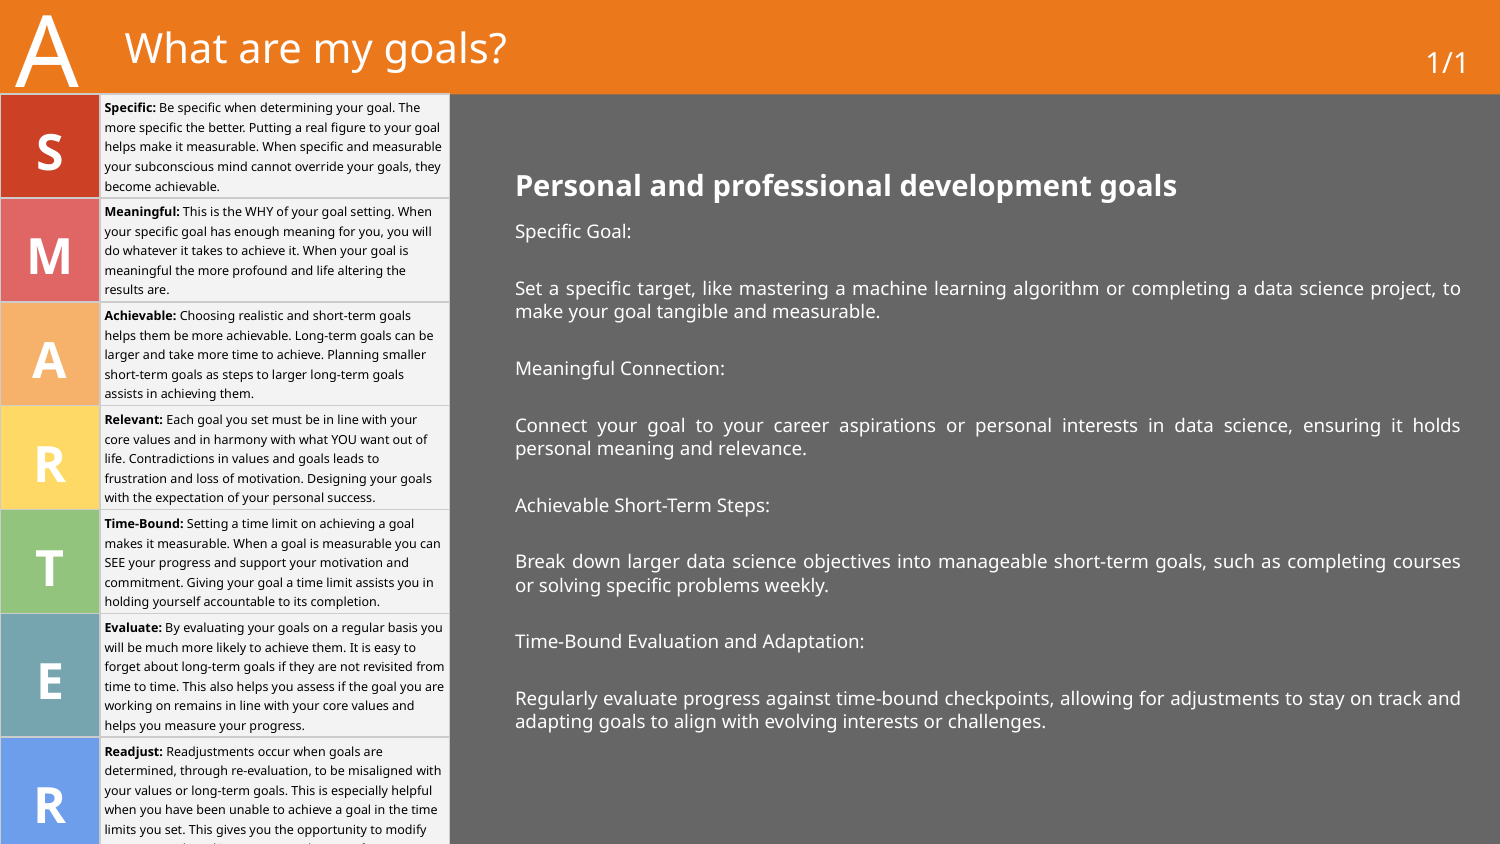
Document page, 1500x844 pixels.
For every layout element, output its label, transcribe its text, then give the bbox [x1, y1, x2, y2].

table_cell M [1, 199, 99, 301]
table_cell A [1, 303, 99, 405]
table_cell R [1, 738, 99, 844]
table_header Specific: Be specific when determining your goal. The more specific the better. Putting a real figure to your goal helps make it measurable. When specific and measurable your subconscious mind cannot override your goals, they become achievable. [101, 95, 449, 197]
table_cell E [1, 614, 99, 736]
table_cell Evaluate: By evaluating your goals on a regular basis you will be much more likely to achieve them. It is easy to forget about long-term goals if they are not revisited from time to time. This also helps you assess if the goal you are working on remains in line with your core values and helps you measure your progress. [101, 614, 449, 736]
list Personal and professional development goals Specific Goal: Set a specific target, like mastering a machine learning algorithm or completing a data science project, to make your goal tangible and measurable. Meaningful Connection: Connect your goal to your career aspirations or personal interests in data science, ensuring it holds personal meaning and relevance. Achievable Short-Term Steps: Break down larger data science objectives into manageable short-term goals, such as completing courses or solving specific problems weekly. Time-Bound Evaluation and Adaptation: Regularly evaluate progress against time-bound checkpoints, allowing for adjustments to stay on track and adapting goals to align with evolving interests or challenges. [500, 109, 1475, 691]
table_header S [1, 95, 99, 197]
title What are my goals? [109, 0, 1010, 94]
table_cell R [1, 406, 99, 509]
table_cell Time-Bound: Setting a time limit on achieving a goal makes it measurable. When a goal is measurable you can SEE your progress and support your motivation and commitment. Giving your goal a time limit assists you in holding yourself accountable to its completion. [101, 510, 449, 613]
title 1/1 [1159, 0, 1485, 94]
table_cell Readjust: Readjustments occur when goals are determined, through re-evaluation, to be misaligned with your values or long-term goals. This is especially helpful when you have been unable to achieve a goal in the time limits you set. This gives you the opportunity to modify your approach and increase your chances of success. [101, 738, 449, 844]
title A [0, 0, 95, 93]
table_cell Achievable: Choosing realistic and short-term goals helps them be more achievable. Long-term goals can be larger and take more time to achieve. Planning smaller short-term goals as steps to larger long-term goals assists in achieving them. [101, 303, 449, 405]
table_cell Relevant: Each goal you set must be in line with your core values and in harmony with what YOU want out of life. Contradictions in values and goals leads to frustration and loss of motivation. Designing your goals with the expectation of your personal success. [101, 406, 449, 509]
table_cell T [1, 510, 99, 613]
table_cell Meaningful: This is the WHY of your goal setting. When your specific goal has enough meaning for you, you will do whatever it takes to achieve it. When your goal is meaningful the more profound and life altering the results are. [101, 199, 449, 301]
